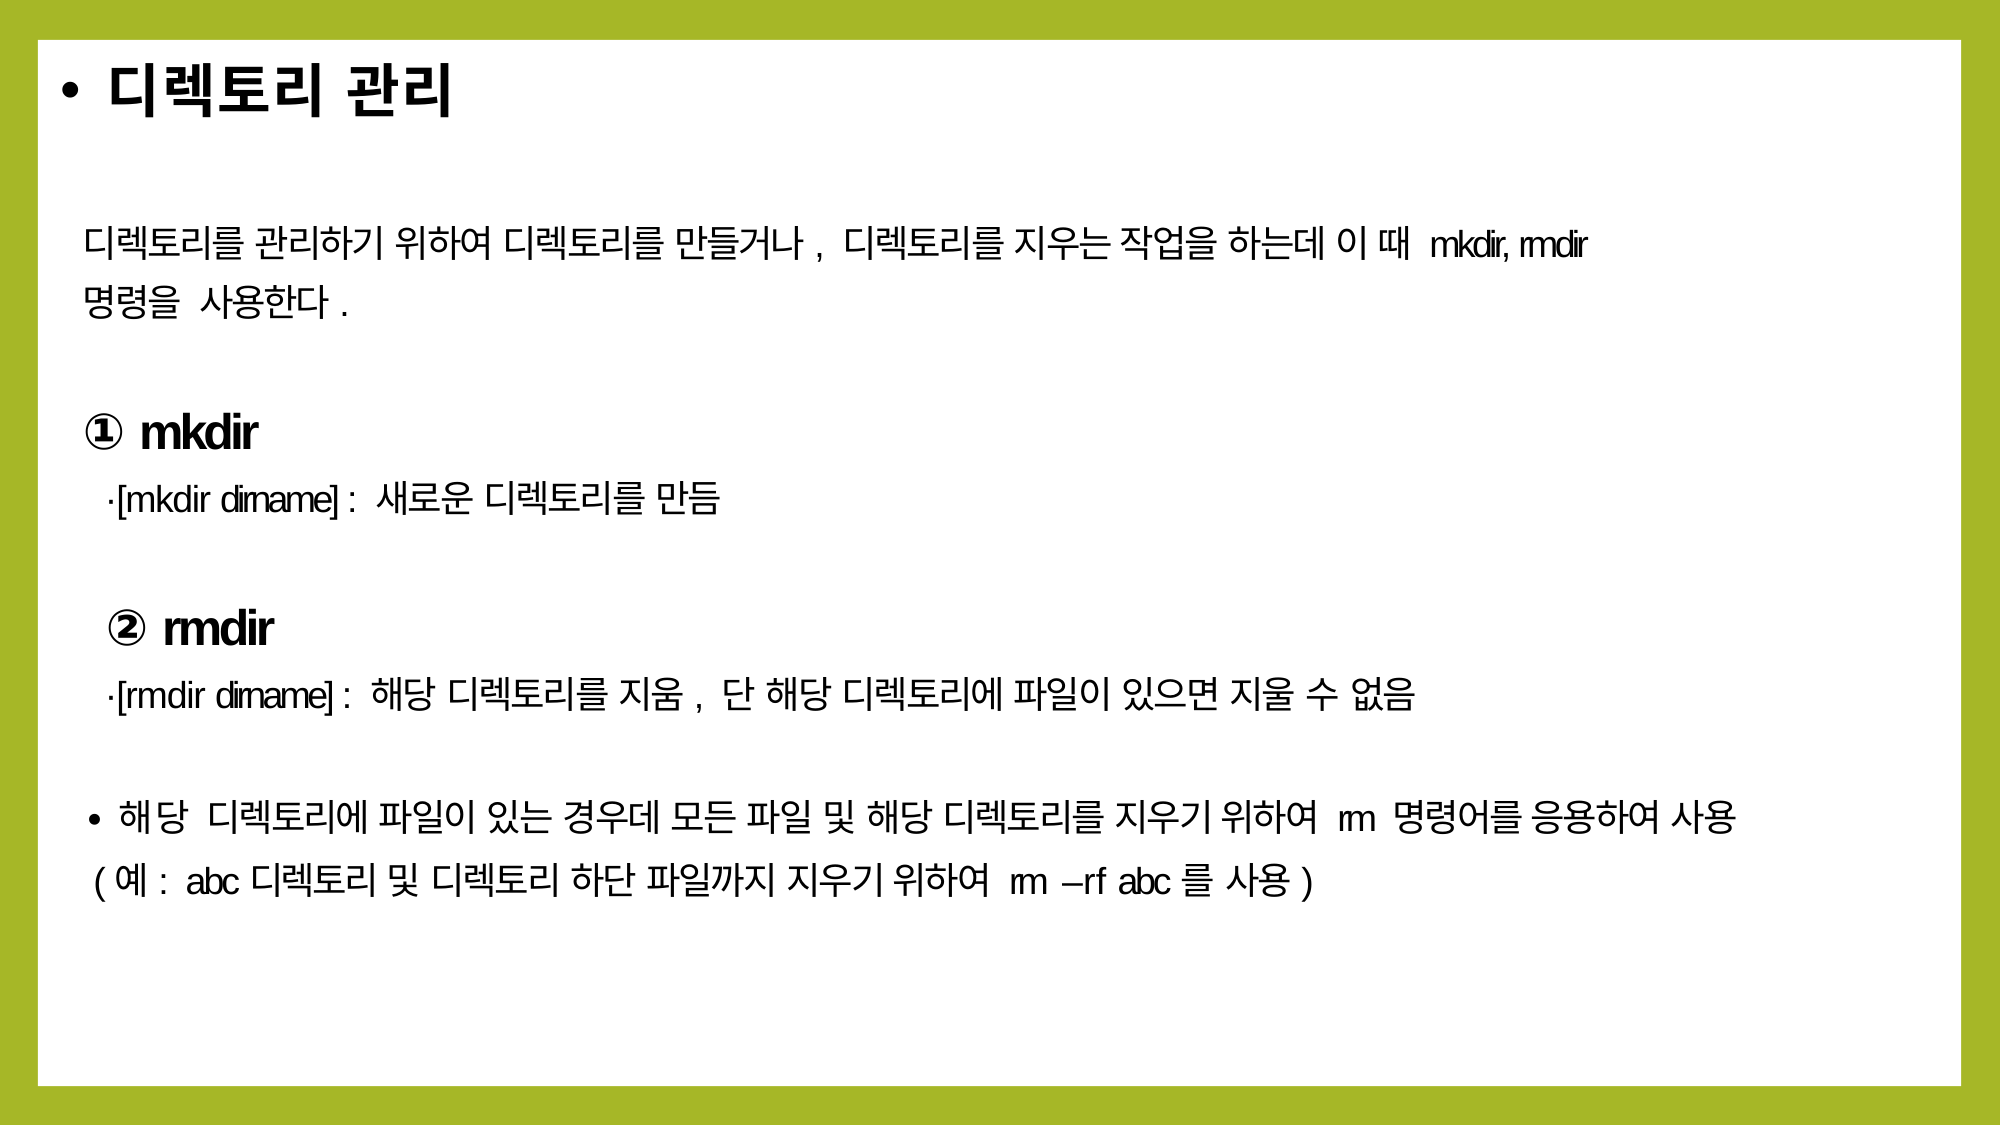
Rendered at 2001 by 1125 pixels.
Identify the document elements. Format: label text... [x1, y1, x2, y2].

text_box 디렉토리 관리 디렉토리를 관리하기 위하여 디렉토리를 만들거나, 디렉토리를 지우는 작업을 하는데 이 때 mkdir, rmdir 명령을 사용한다. ① mkdir ∙[mkdir dirname] : 새로운 디렉토리를 만듬 ② rmdir ∙[rmdir dirname] : 해당 디렉토리를 지움, 단 해당 디렉토리에 파일이 있으면 지울 수 없음 ∙해당 디렉토리에 파일이 있는 경우데 모든 파일 및 해당 디렉토리를 지우기 위하여 rm 명령어를 응용하여 사용 (예: abc디렉토리 및 디렉토리 하단 파일까지 지우기 위하여 rm –rf abc를 사용) [43, 46, 1957, 1030]
